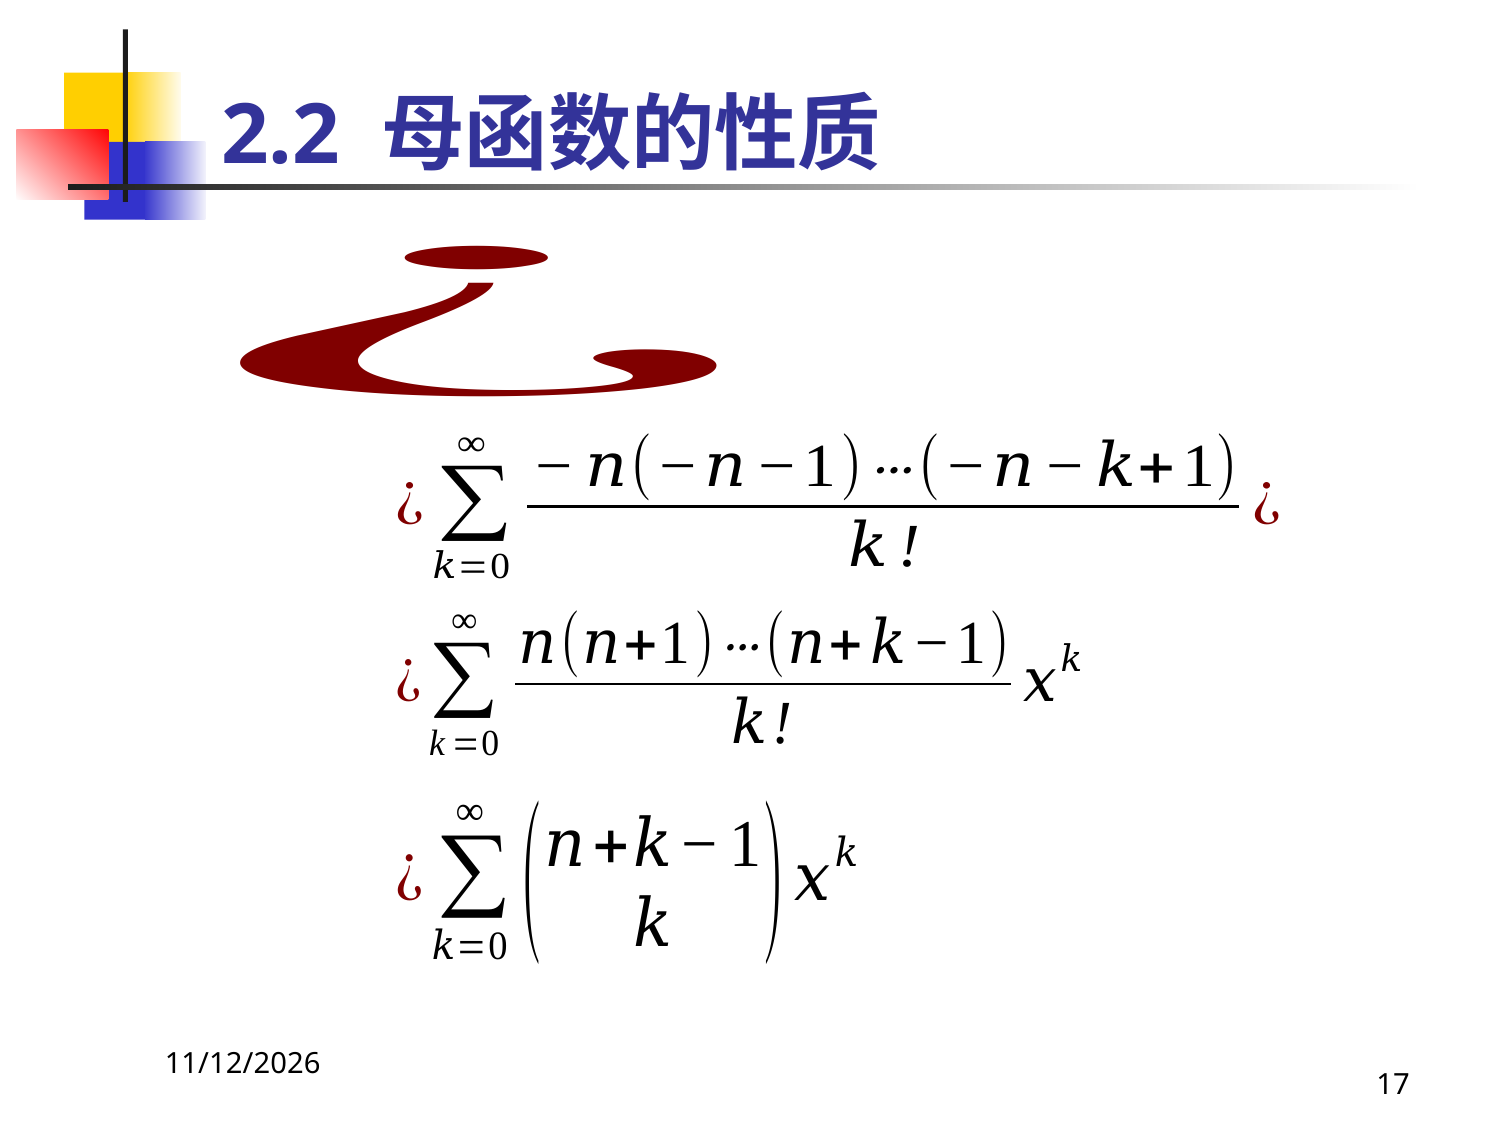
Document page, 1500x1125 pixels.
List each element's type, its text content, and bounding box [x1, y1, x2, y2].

slide_number 17 [1112, 1037, 1425, 1113]
title 2.2 母函数的性质 [206, 0, 1400, 188]
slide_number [150, 1037, 463, 1113]
